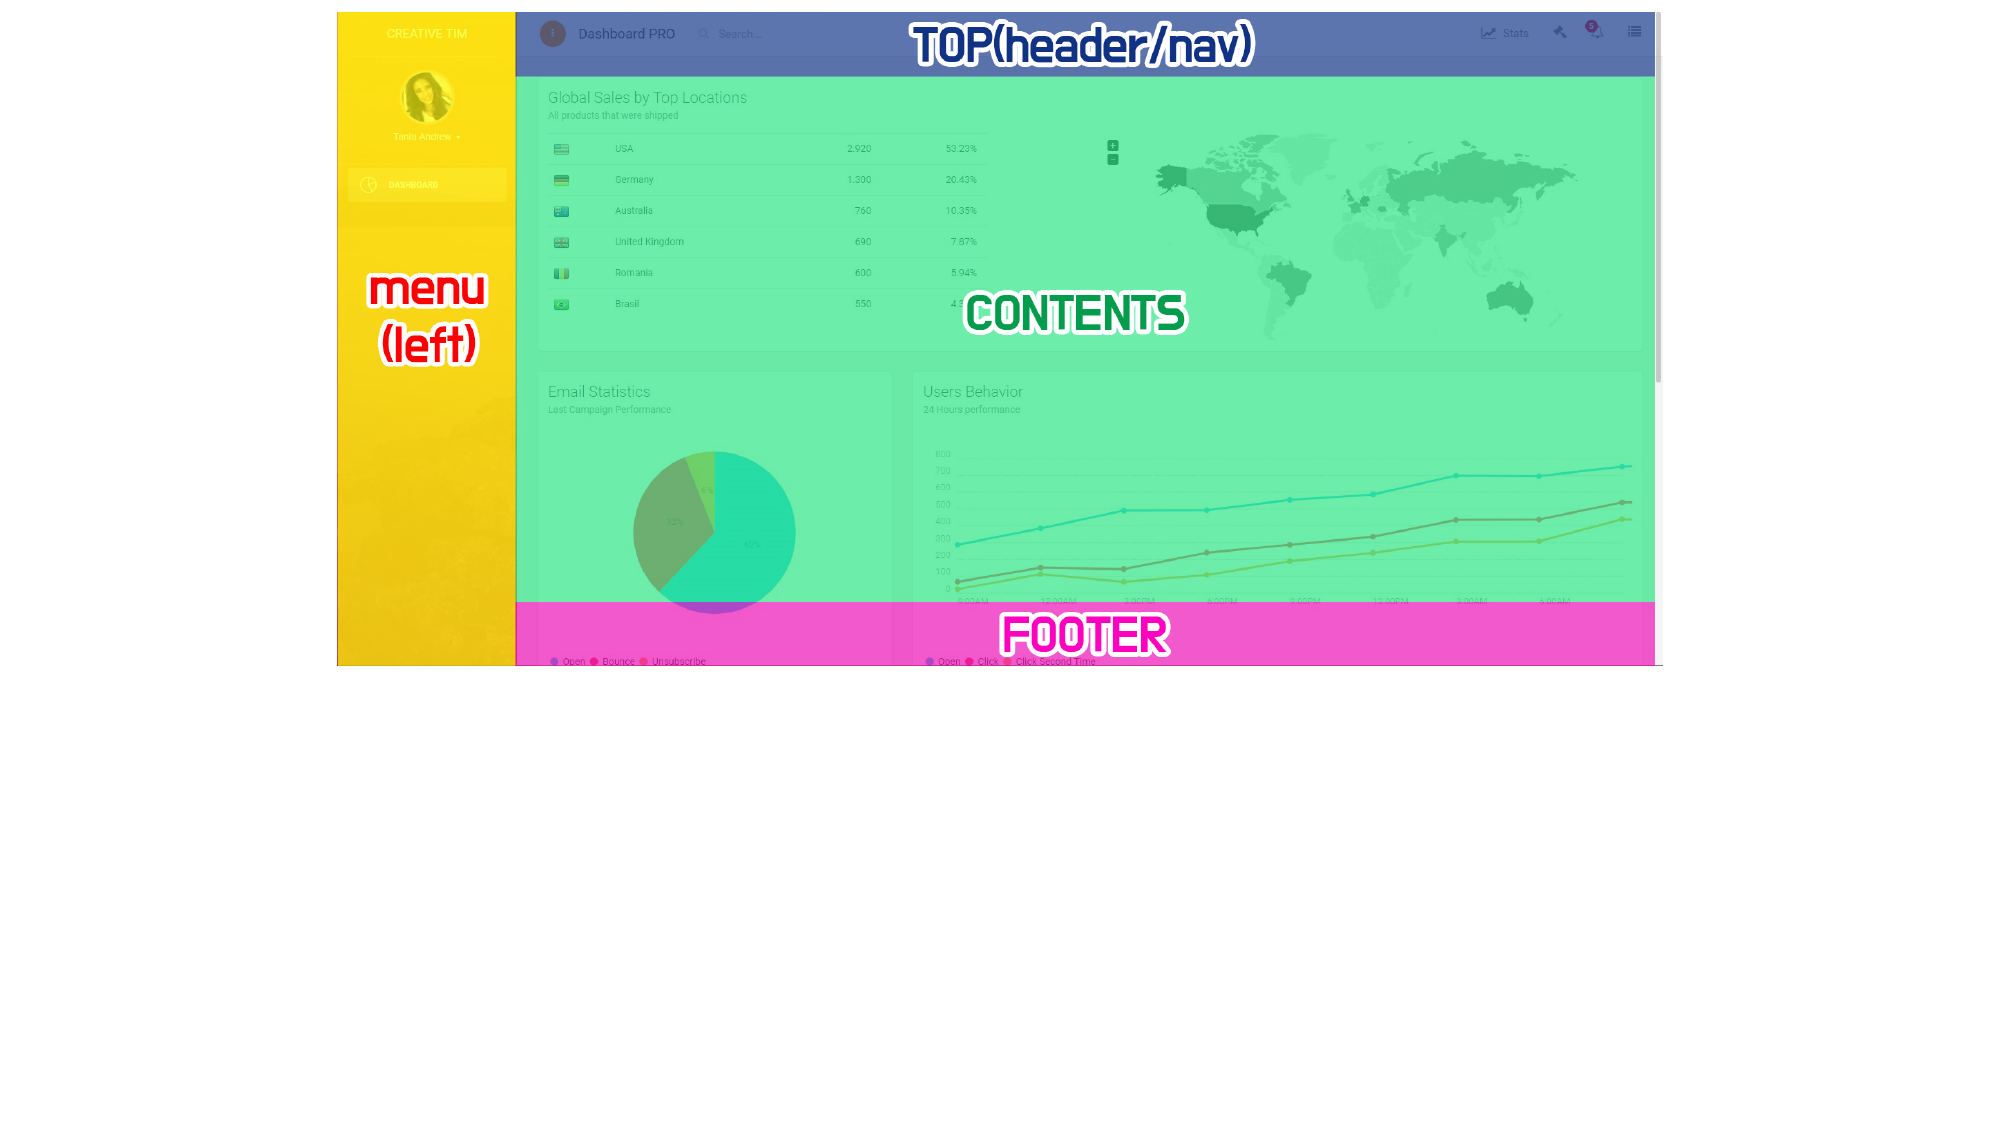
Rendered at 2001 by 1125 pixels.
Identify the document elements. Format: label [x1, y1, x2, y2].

picture [337, 12, 1663, 666]
